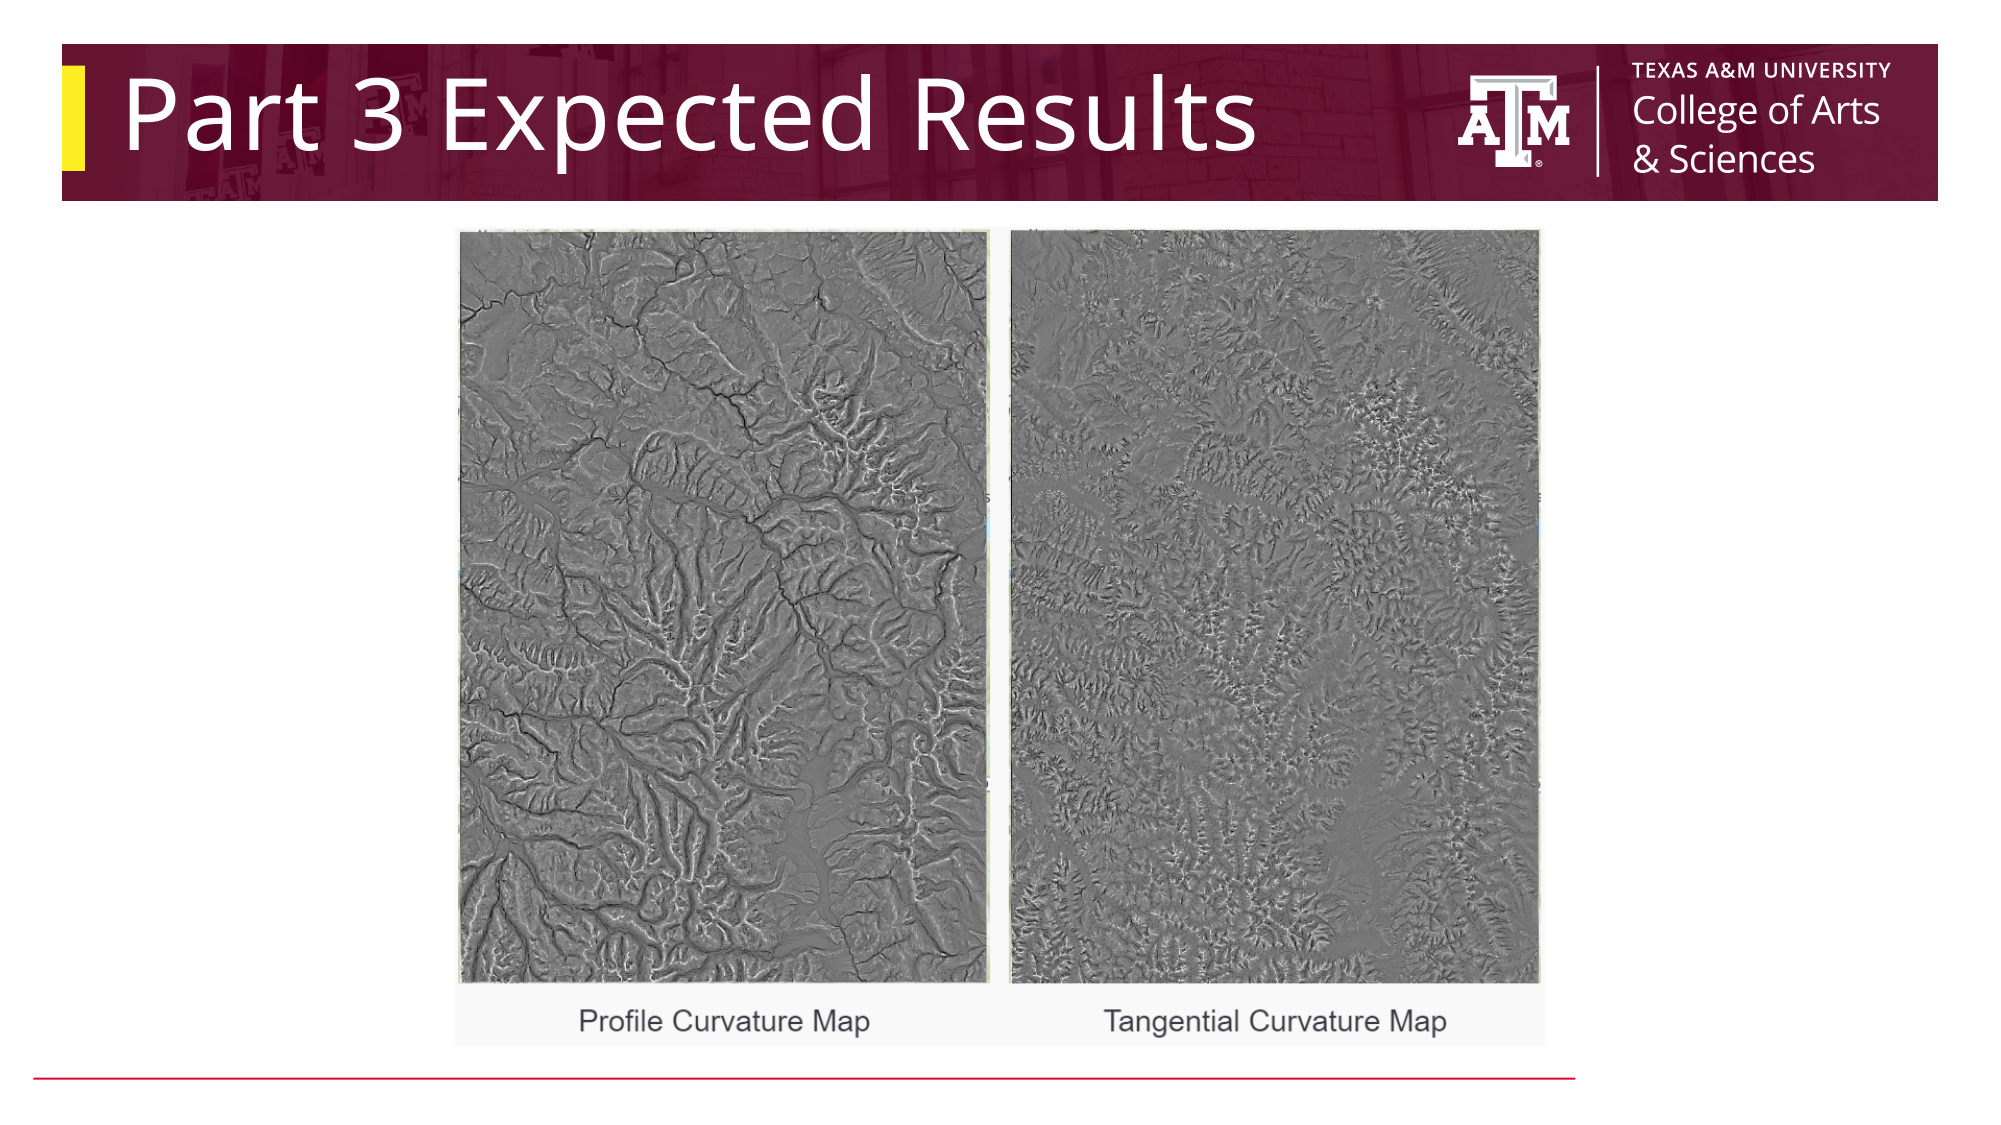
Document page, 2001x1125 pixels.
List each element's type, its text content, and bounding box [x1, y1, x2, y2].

title Part 3 Expected Results [105, 16, 1367, 205]
picture [1367, 44, 1938, 201]
picture [62, 44, 105, 201]
picture [455, 227, 1545, 1046]
